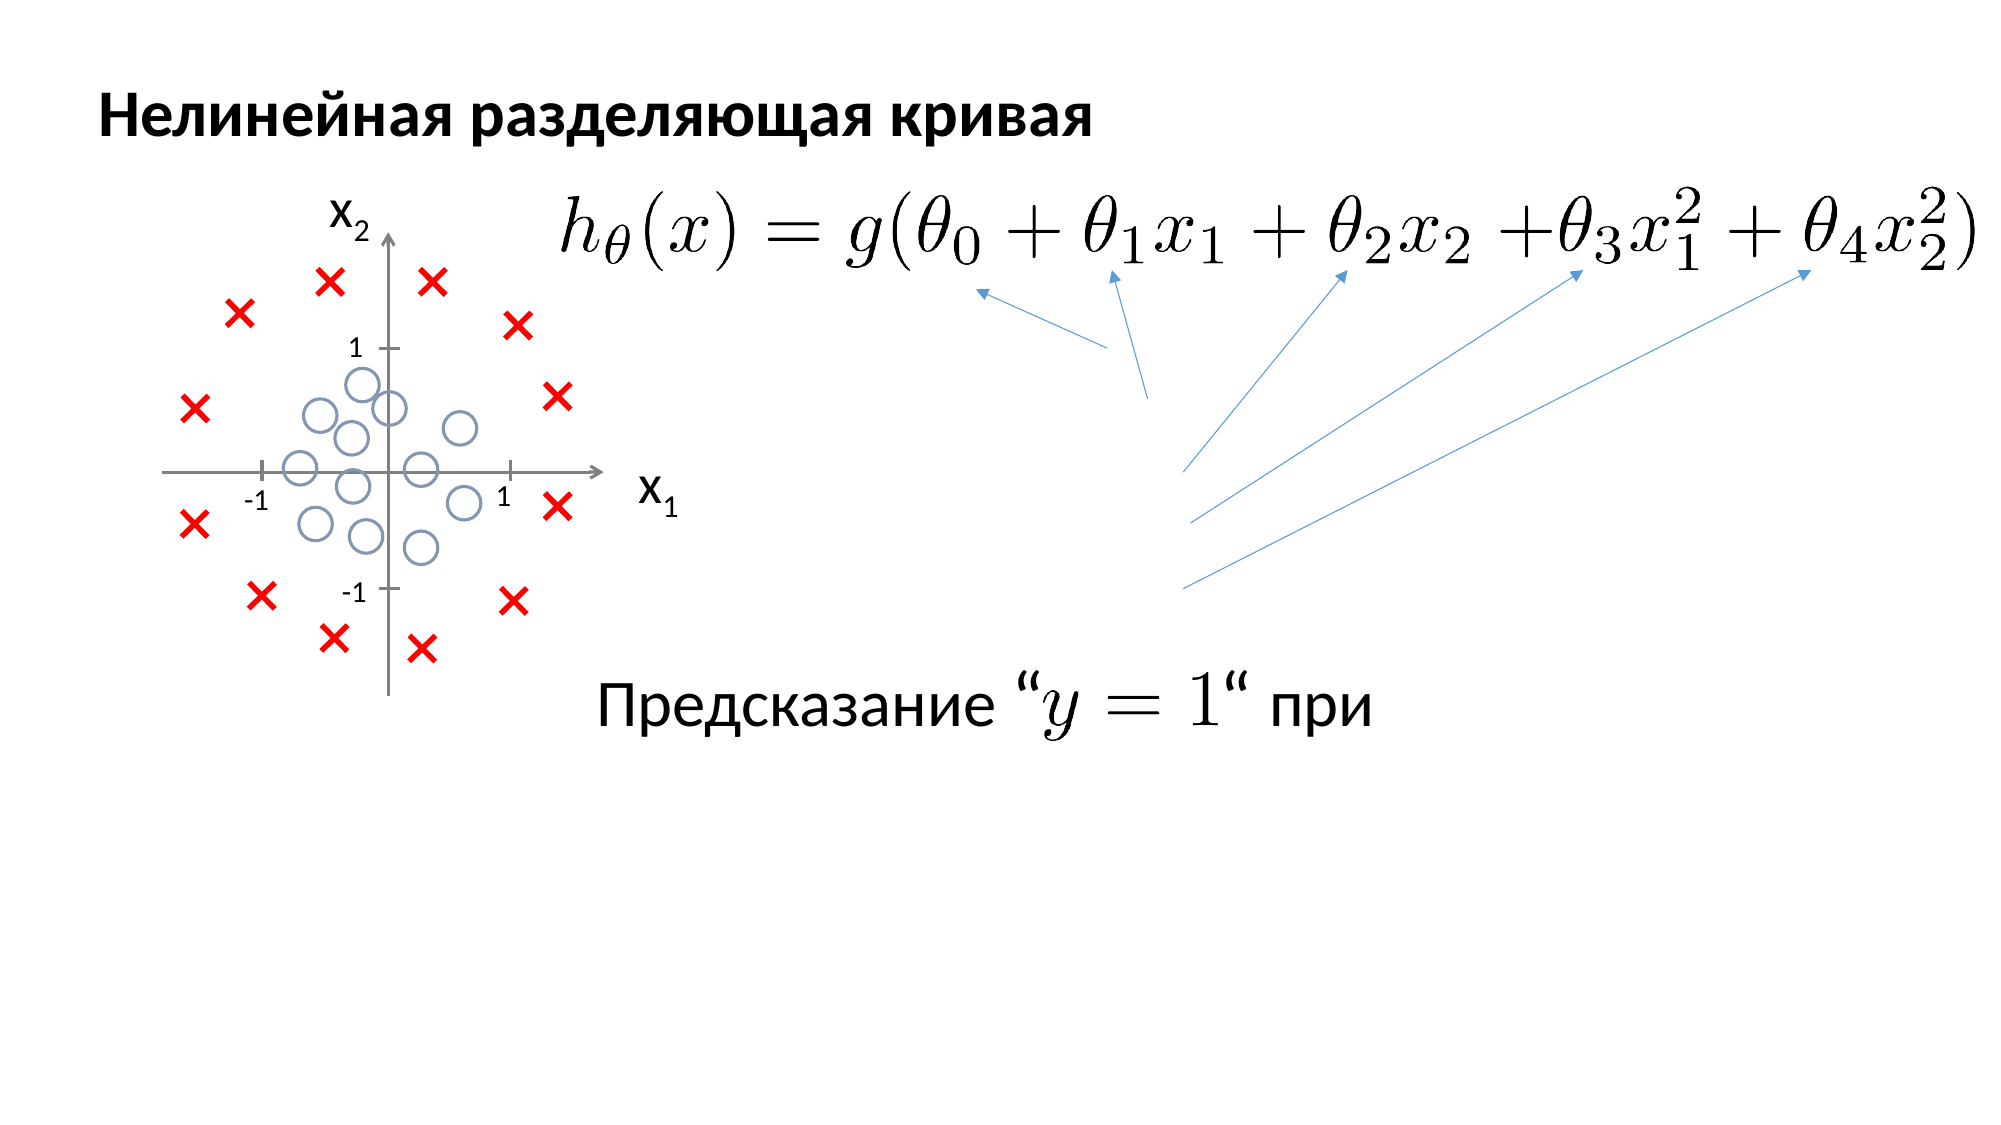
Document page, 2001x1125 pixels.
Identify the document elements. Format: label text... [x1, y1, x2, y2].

picture [1499, 185, 1975, 270]
picture [1042, 672, 1218, 741]
text_box x2 [314, 164, 385, 256]
picture [561, 191, 1469, 271]
text_box Предсказание “ “ при [581, 640, 1812, 749]
text_box Нелинейная разделяющая кривая [83, 62, 1267, 158]
text_box x1 [623, 440, 694, 532]
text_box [975, 289, 1108, 349]
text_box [1183, 270, 1812, 589]
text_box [1111, 270, 1148, 399]
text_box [177, 265, 575, 666]
